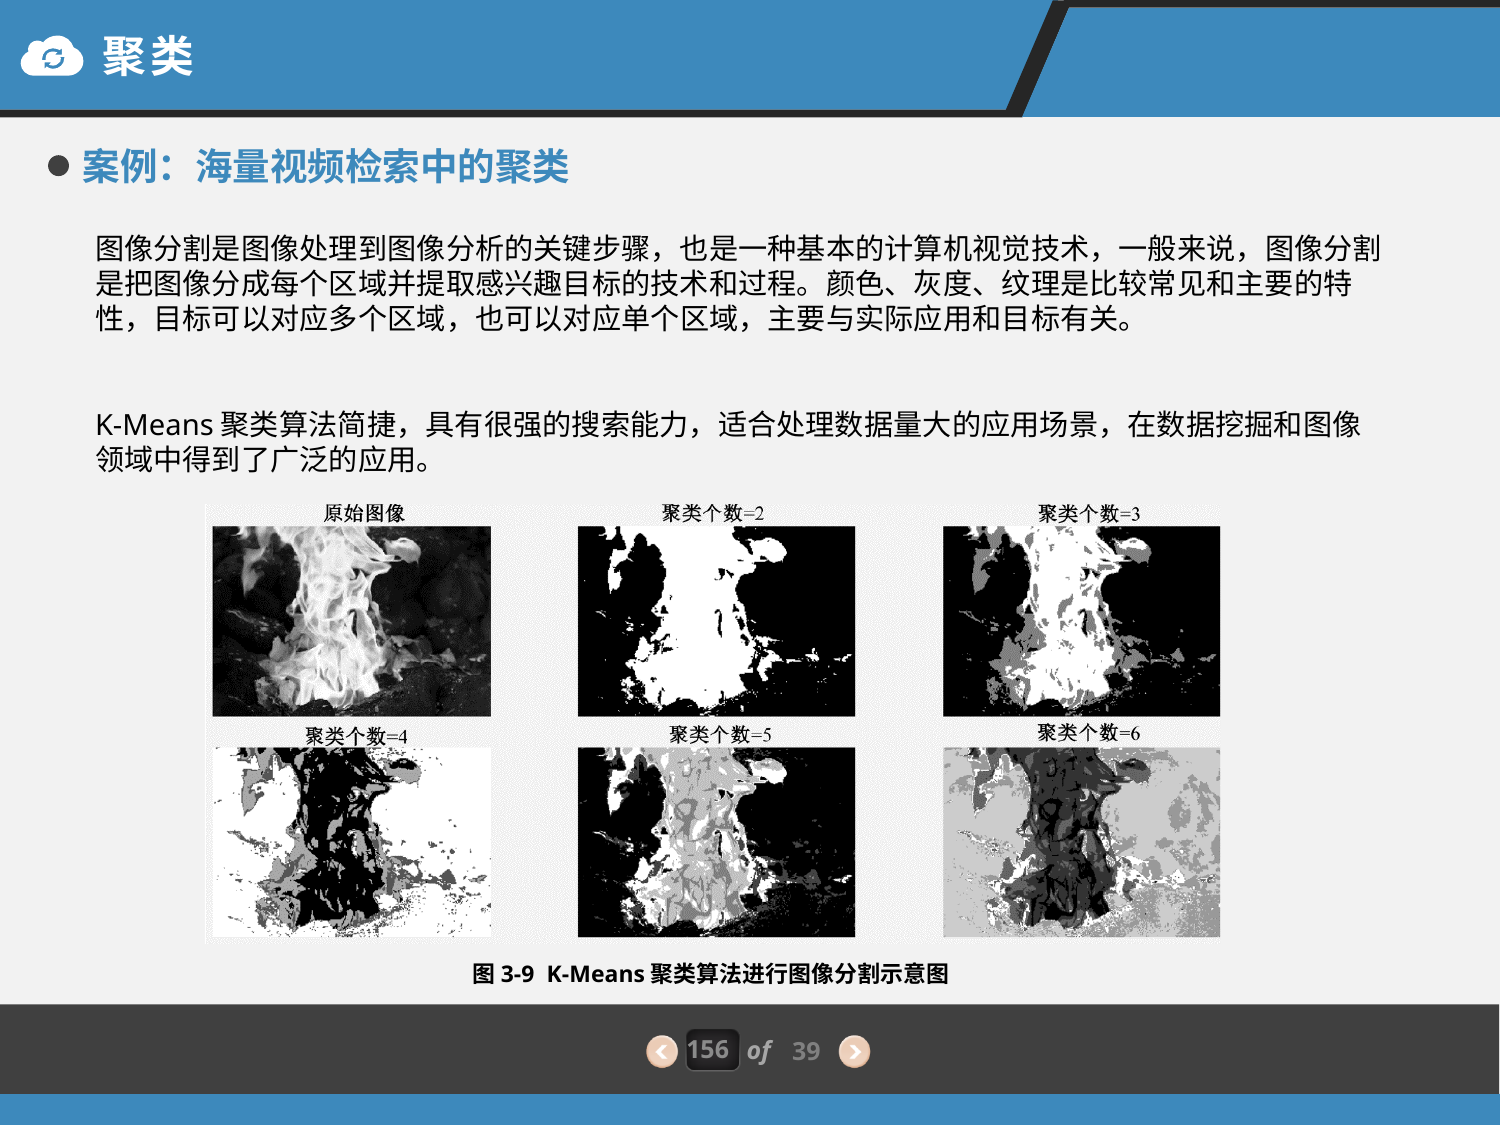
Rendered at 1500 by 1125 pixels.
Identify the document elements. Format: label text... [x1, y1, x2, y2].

text_box 156 [394, 1020, 745, 1081]
picture [683, 1025, 744, 1076]
text_box [0, 1003, 1500, 1095]
text_box 案例：海量视频检索中的聚类 [68, 135, 586, 196]
text_box 图像分割是图像处理到图像分析的关键步骤，也是一种基本的计算机视觉技术，一般来说，图像分割是把图像分成每个区域并提取感兴趣目标的技术和过程。颜色、灰度、纹理是比较常见和主要的特性，目标可以对应多个区域，也可以对应单个区域，主要与实际应用和目标有关。 [80, 222, 1405, 343]
text_box 39 [777, 1028, 836, 1073]
text_box of [745, 1027, 786, 1072]
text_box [0, 0, 1500, 118]
text_box [0, 1095, 1500, 1125]
text_box 图3-9 K-Means聚类算法进行图像分割示意图 [457, 952, 1208, 995]
text_box [47, 154, 71, 178]
picture [644, 1033, 679, 1069]
text_box K-Means聚类算法简捷，具有很强的搜索能力，适合处理数据量大的应用场景，在数据挖掘和图像领域中得到了广泛的应用。 [80, 398, 1405, 484]
picture [204, 504, 1221, 944]
picture [837, 1033, 872, 1069]
